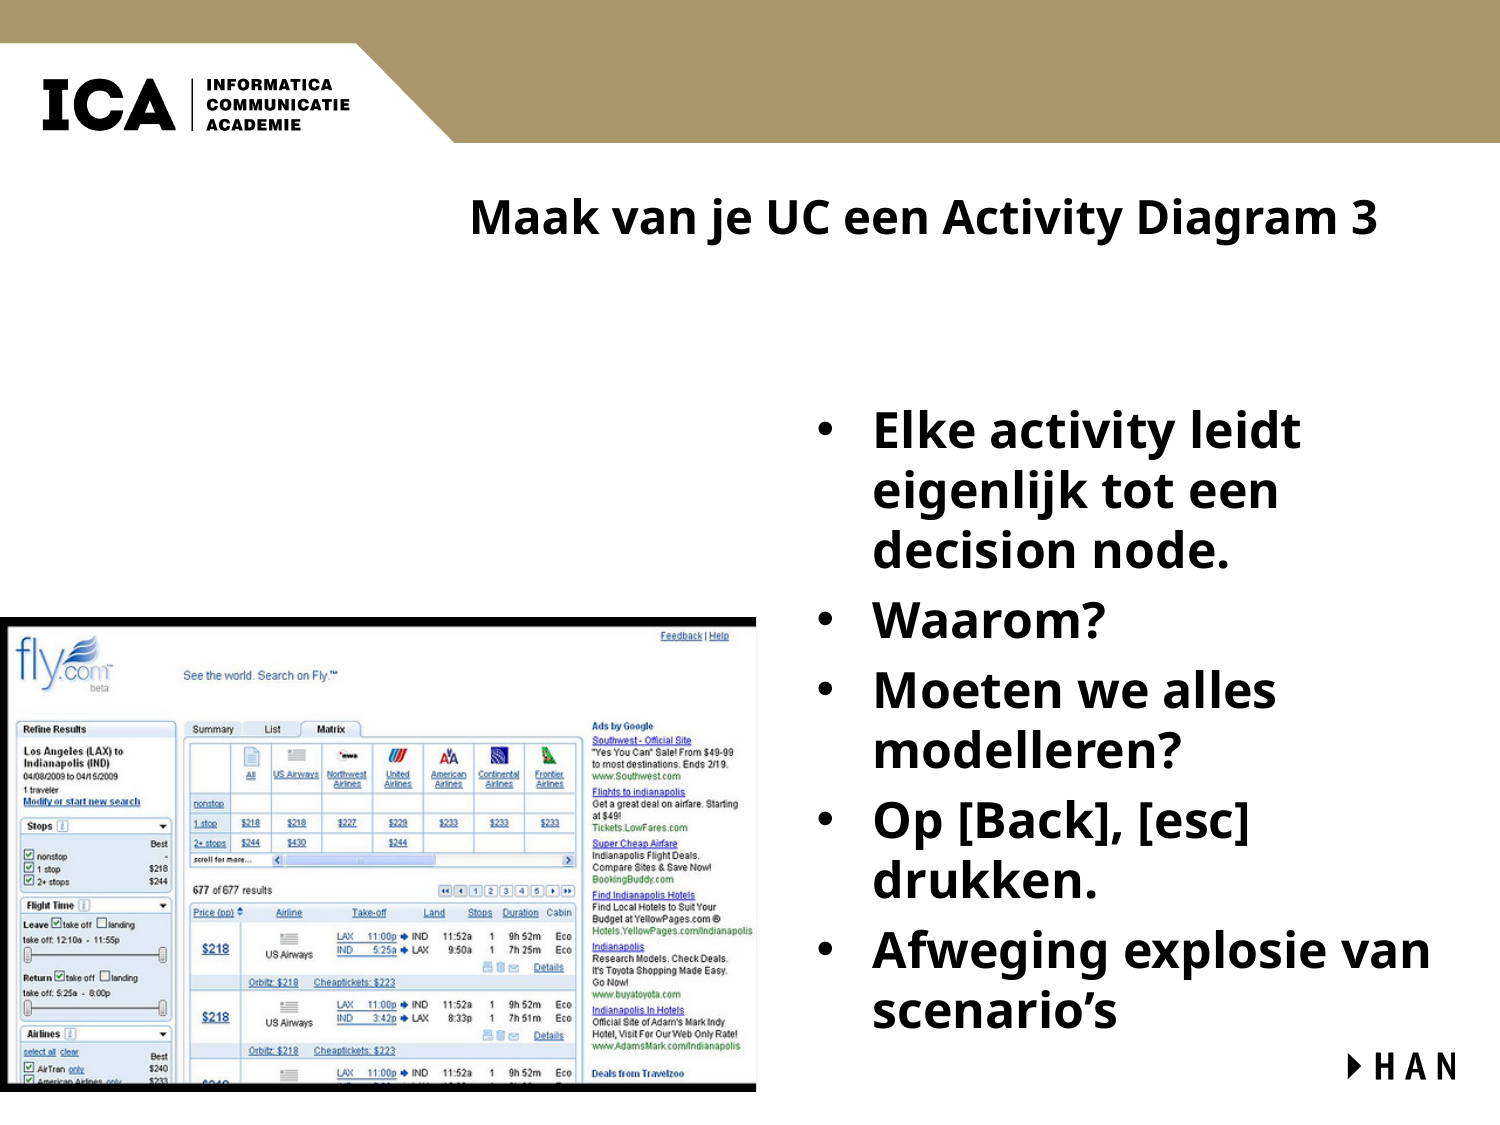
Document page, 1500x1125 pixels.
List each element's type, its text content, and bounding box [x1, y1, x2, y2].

list Elke activity leidt eigenlijk tot een decision node. Waarom? Moeten we alles modelleren? Op [Back], [esc] drukken. Afweging explosie van scenario’s [801, 391, 1455, 1040]
title Maak van je UC een Activity Diagram 3 [453, 179, 1455, 287]
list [0, 617, 757, 1093]
